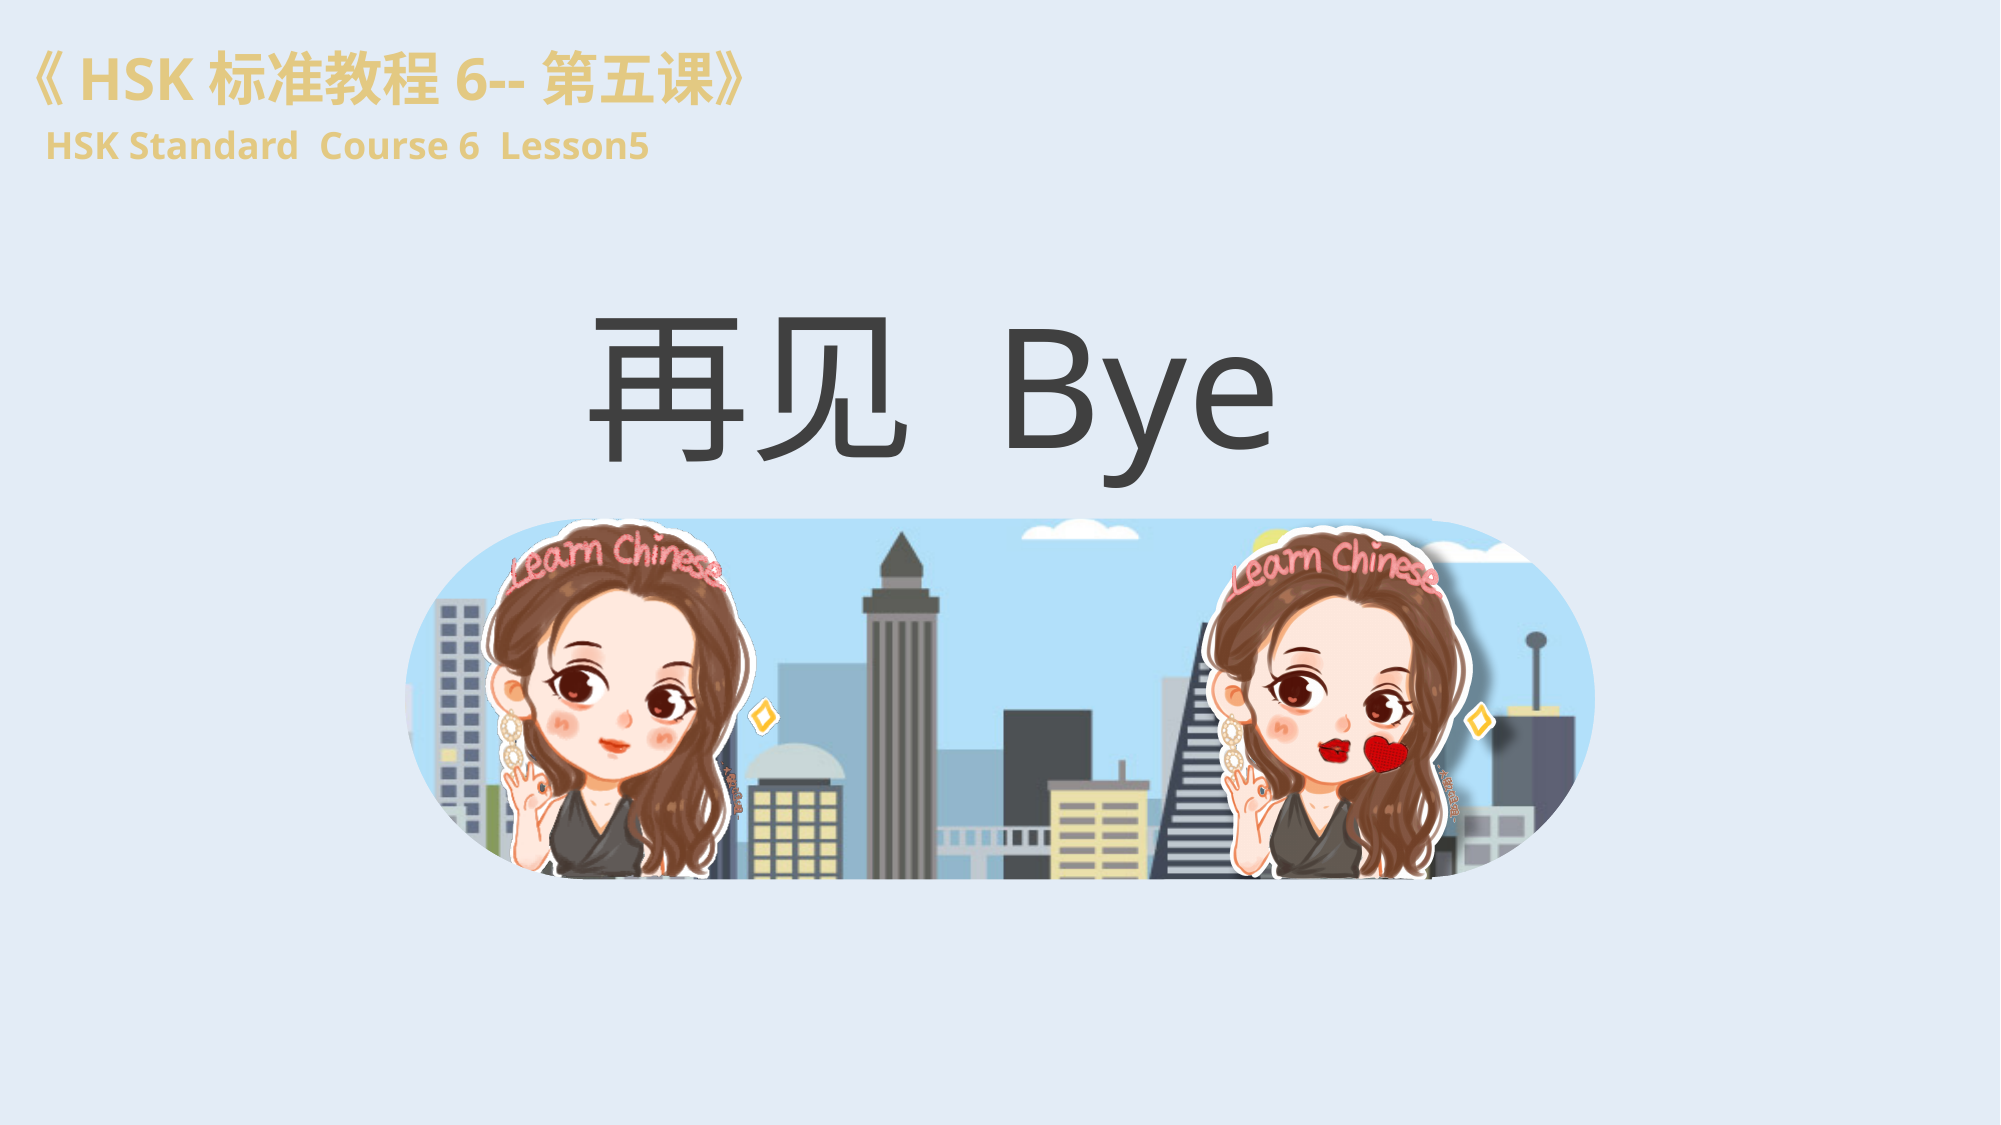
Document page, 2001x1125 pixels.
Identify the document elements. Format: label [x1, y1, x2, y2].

text_box [0, 0, 2000, 1125]
